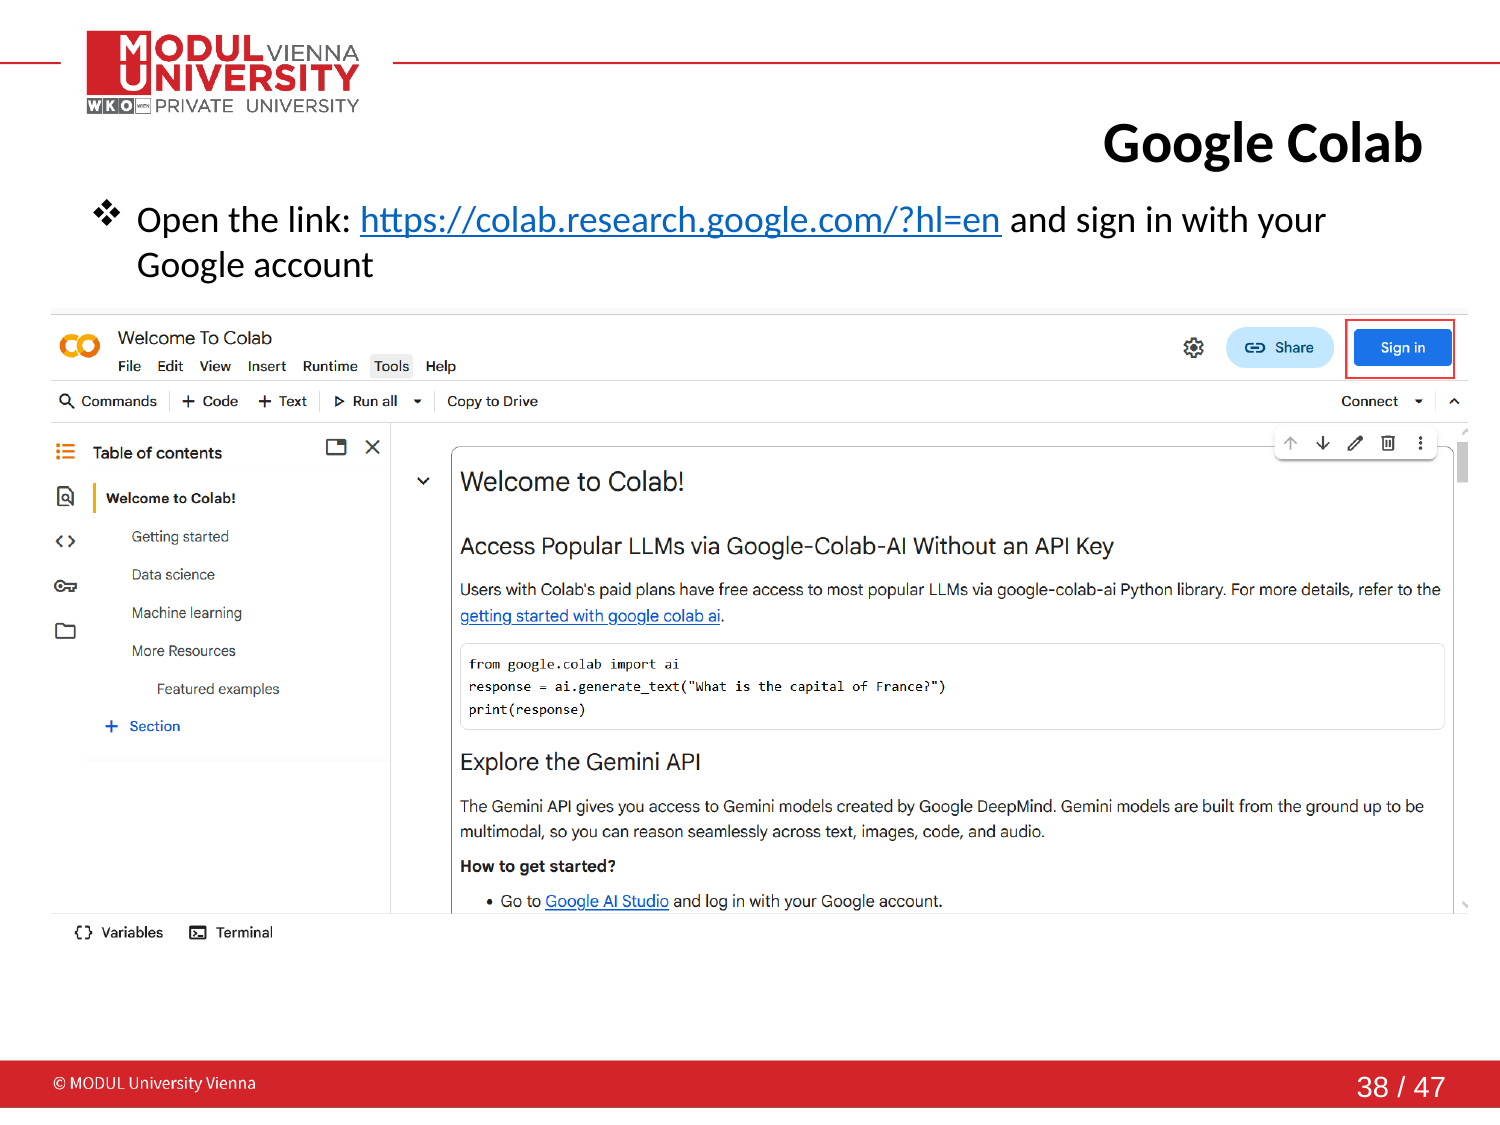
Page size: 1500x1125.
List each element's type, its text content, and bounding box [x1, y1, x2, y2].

list Open the link: https://colab.research.google.com/?hl=en and sign in with your Google account [75, 179, 1425, 307]
picture [0, 0, 1500, 1125]
title Google Colab [51, 45, 1439, 233]
